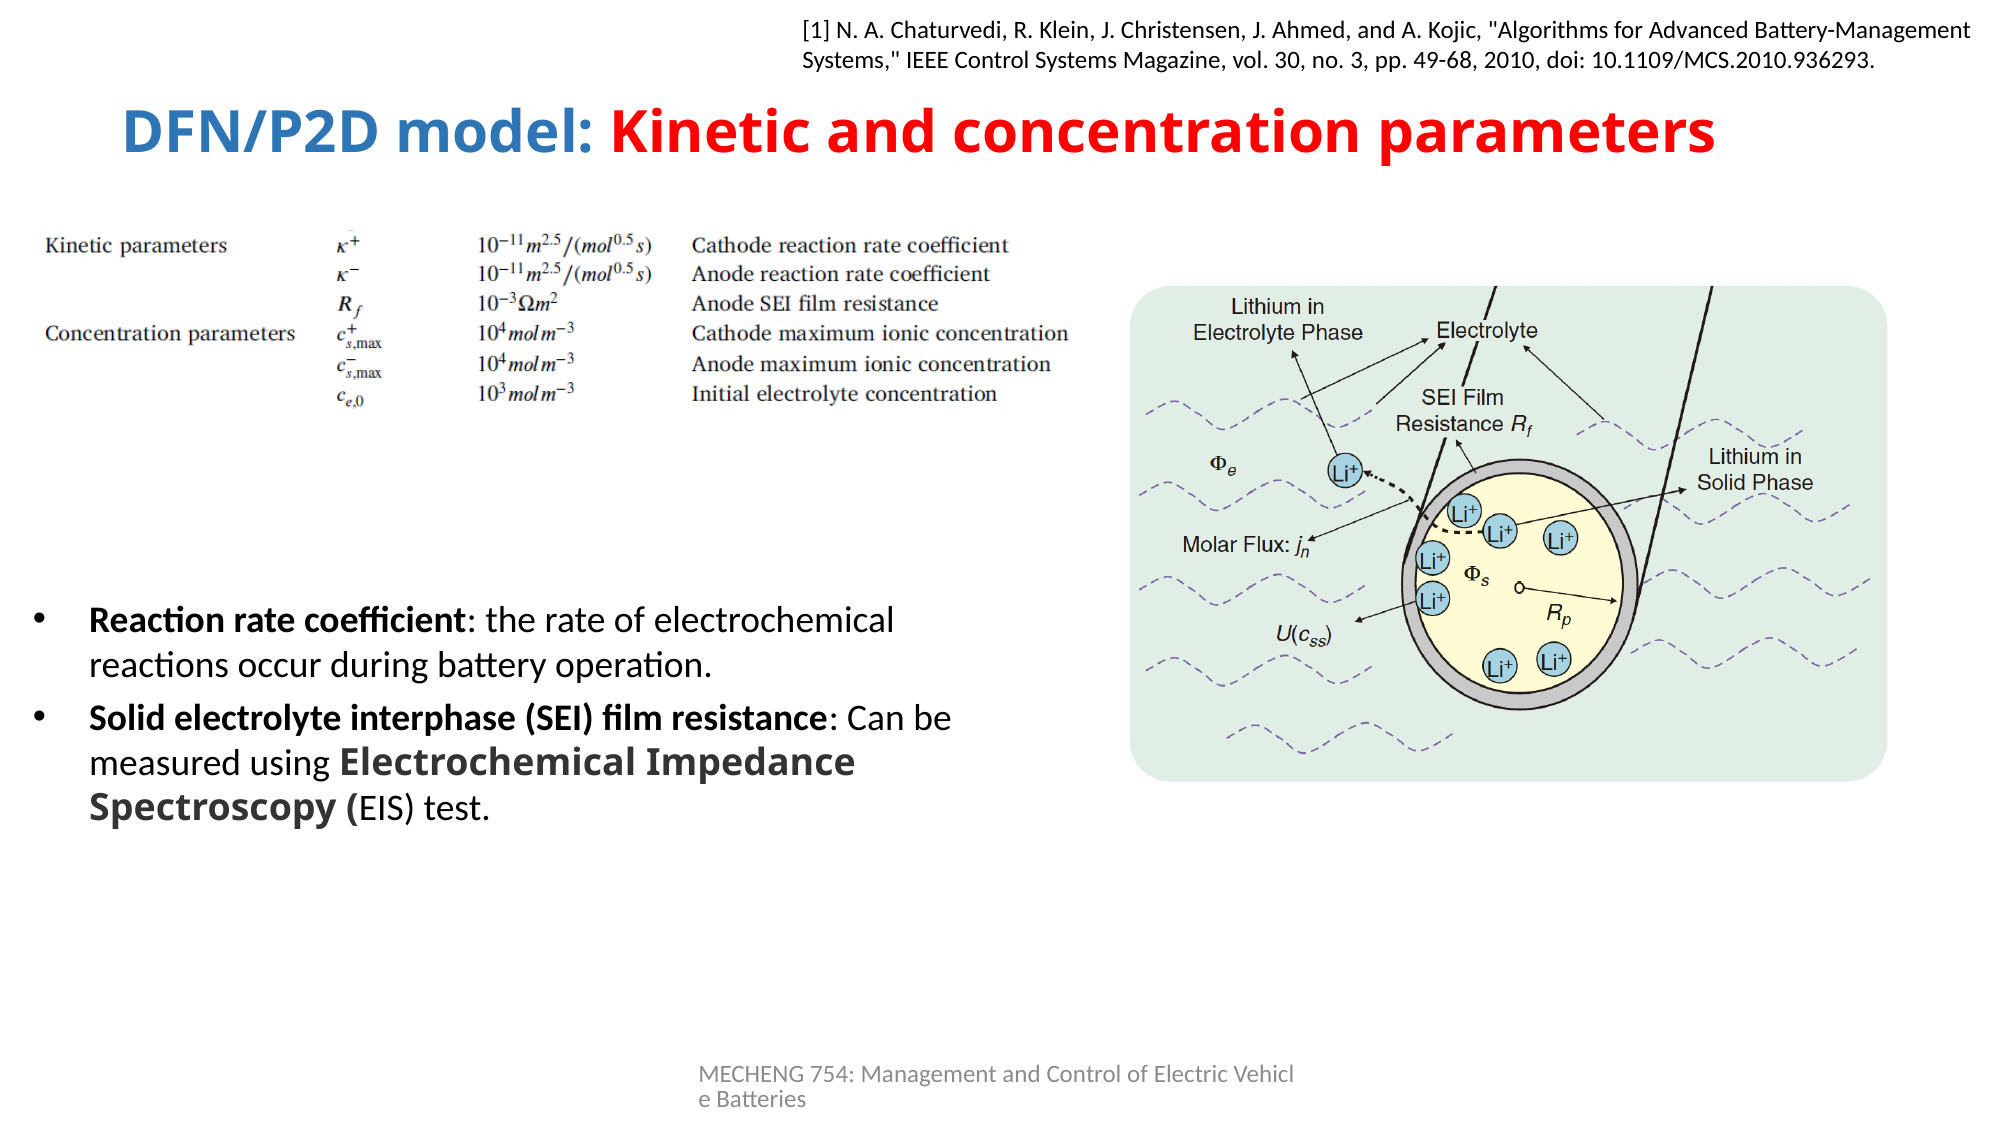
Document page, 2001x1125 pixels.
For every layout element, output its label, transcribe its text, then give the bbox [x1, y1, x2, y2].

picture [1129, 285, 1888, 782]
text_box DFN/P2D model: Kinetic and concentration parameters [106, 24, 1788, 242]
text_box [1] N. A. Chaturvedi, R. Klein, J. Christensen, J. Ahmed, and A. Kojic, "Algorithms for Advanced Battery-Management Systems," IEEE Control Systems Magazine, vol. 30, no. 3, pp. 49-68, 2010, doi: 10.1109/MCS.2010.936293. [787, 5, 2000, 81]
picture [42, 230, 1084, 416]
footer MECHENG 754: Management and Control of Electric Vehicle Batteries [683, 1042, 1317, 1103]
list Reaction rate coefficient: the rate of electrochemical reactions occur during battery operation. Solid electrolyte interphase (SEI) film resistance: Can be measured using Electrochemical Impedance Spectroscopy (EIS) test. [17, 587, 1059, 1101]
